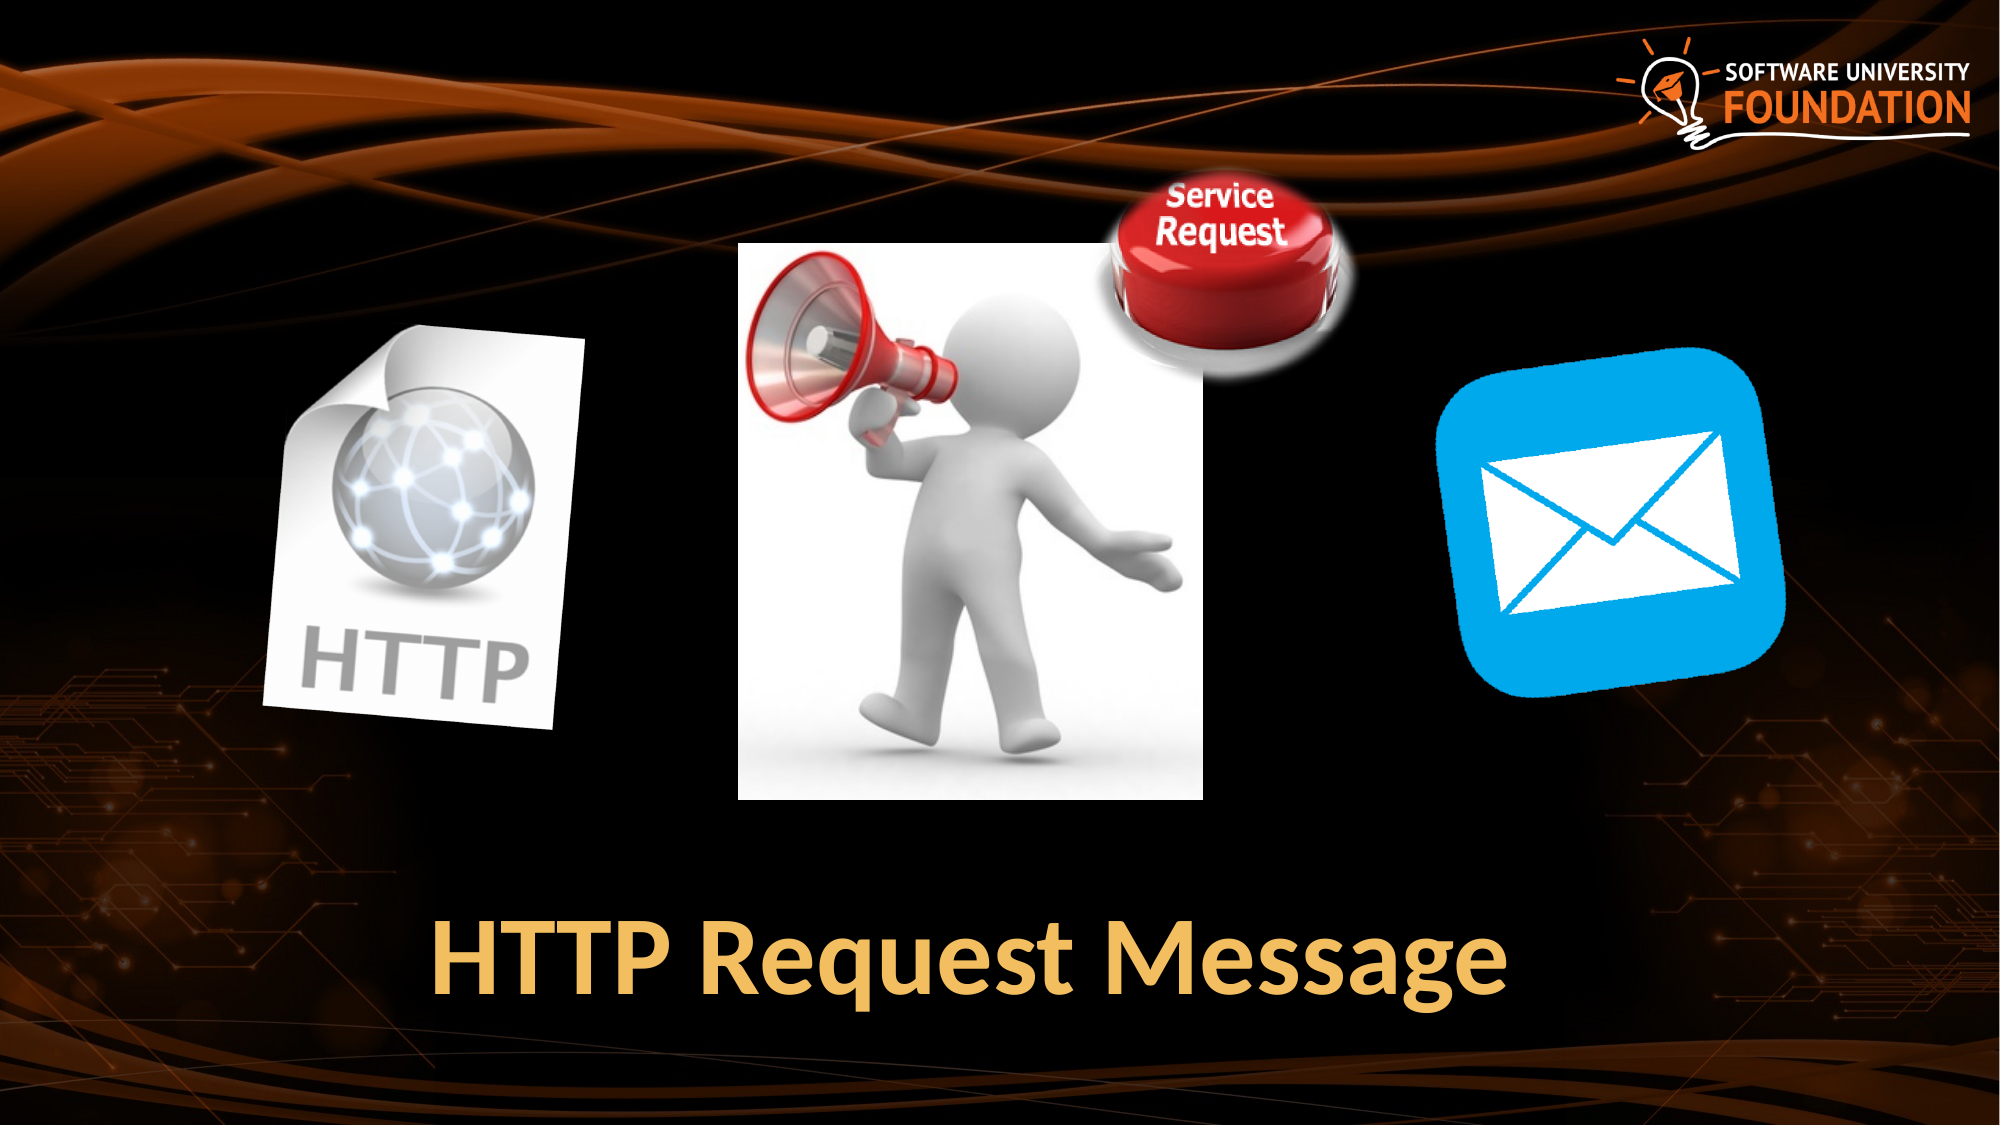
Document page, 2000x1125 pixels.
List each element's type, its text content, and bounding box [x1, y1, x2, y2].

title HTTP Request Message [237, 890, 1704, 1025]
picture [0, 0, 2000, 1125]
